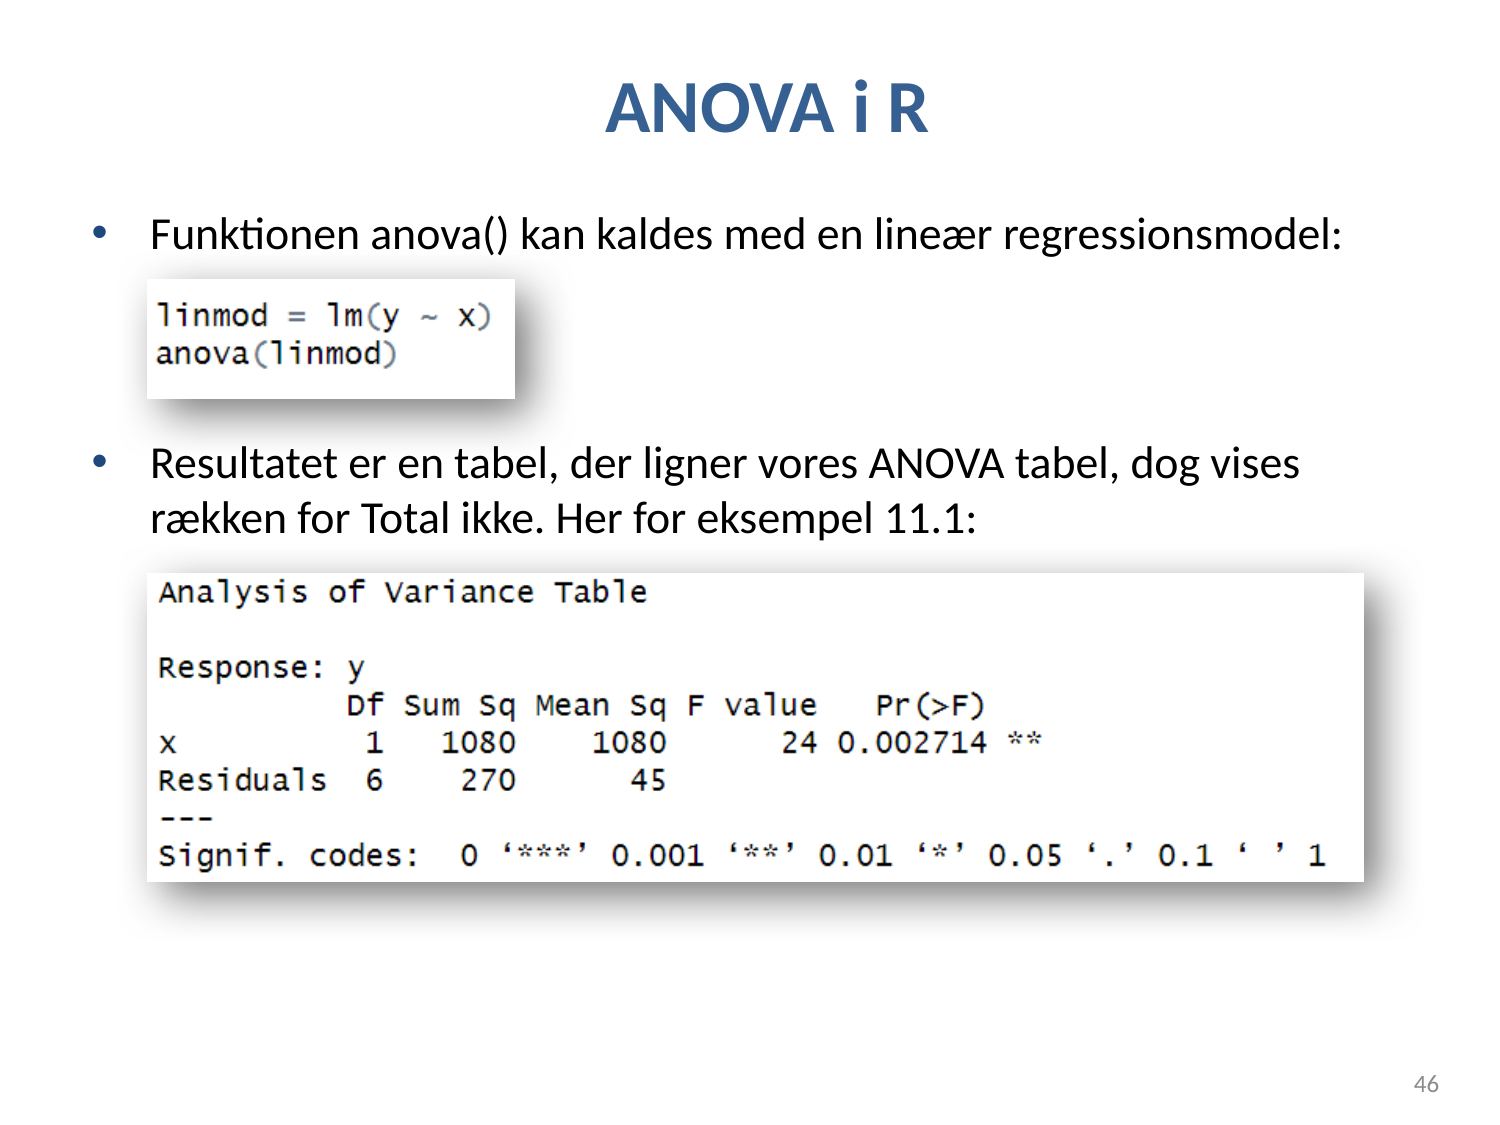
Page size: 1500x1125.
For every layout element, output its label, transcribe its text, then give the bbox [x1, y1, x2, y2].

picture [147, 279, 515, 399]
list Funktionen anova() kan kaldes med en lineær regressionsmodel: Resultatet er en tabel, der ligner vores ANOVA tabel, dog vises rækken for Total ikke. Her for eksempel 11.1: [76, 196, 1459, 1106]
title ANOVA i R [76, 45, 1459, 161]
slide_number 46 [1104, 1058, 1455, 1107]
picture [147, 573, 1364, 882]
